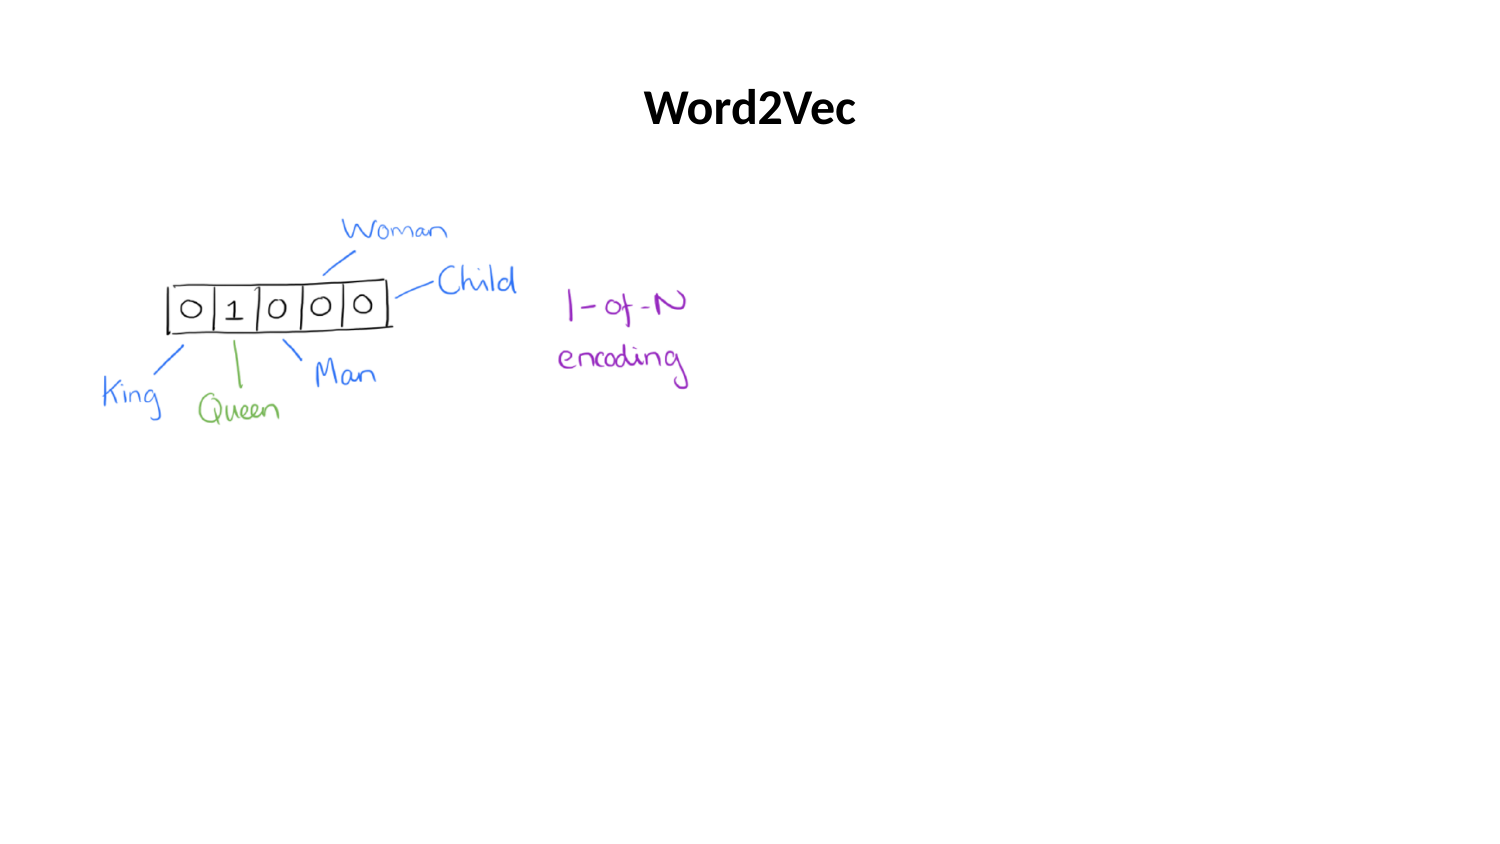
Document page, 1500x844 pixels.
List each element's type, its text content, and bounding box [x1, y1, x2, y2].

title Word2Vec [75, 33, 1425, 175]
picture [51, 174, 737, 448]
